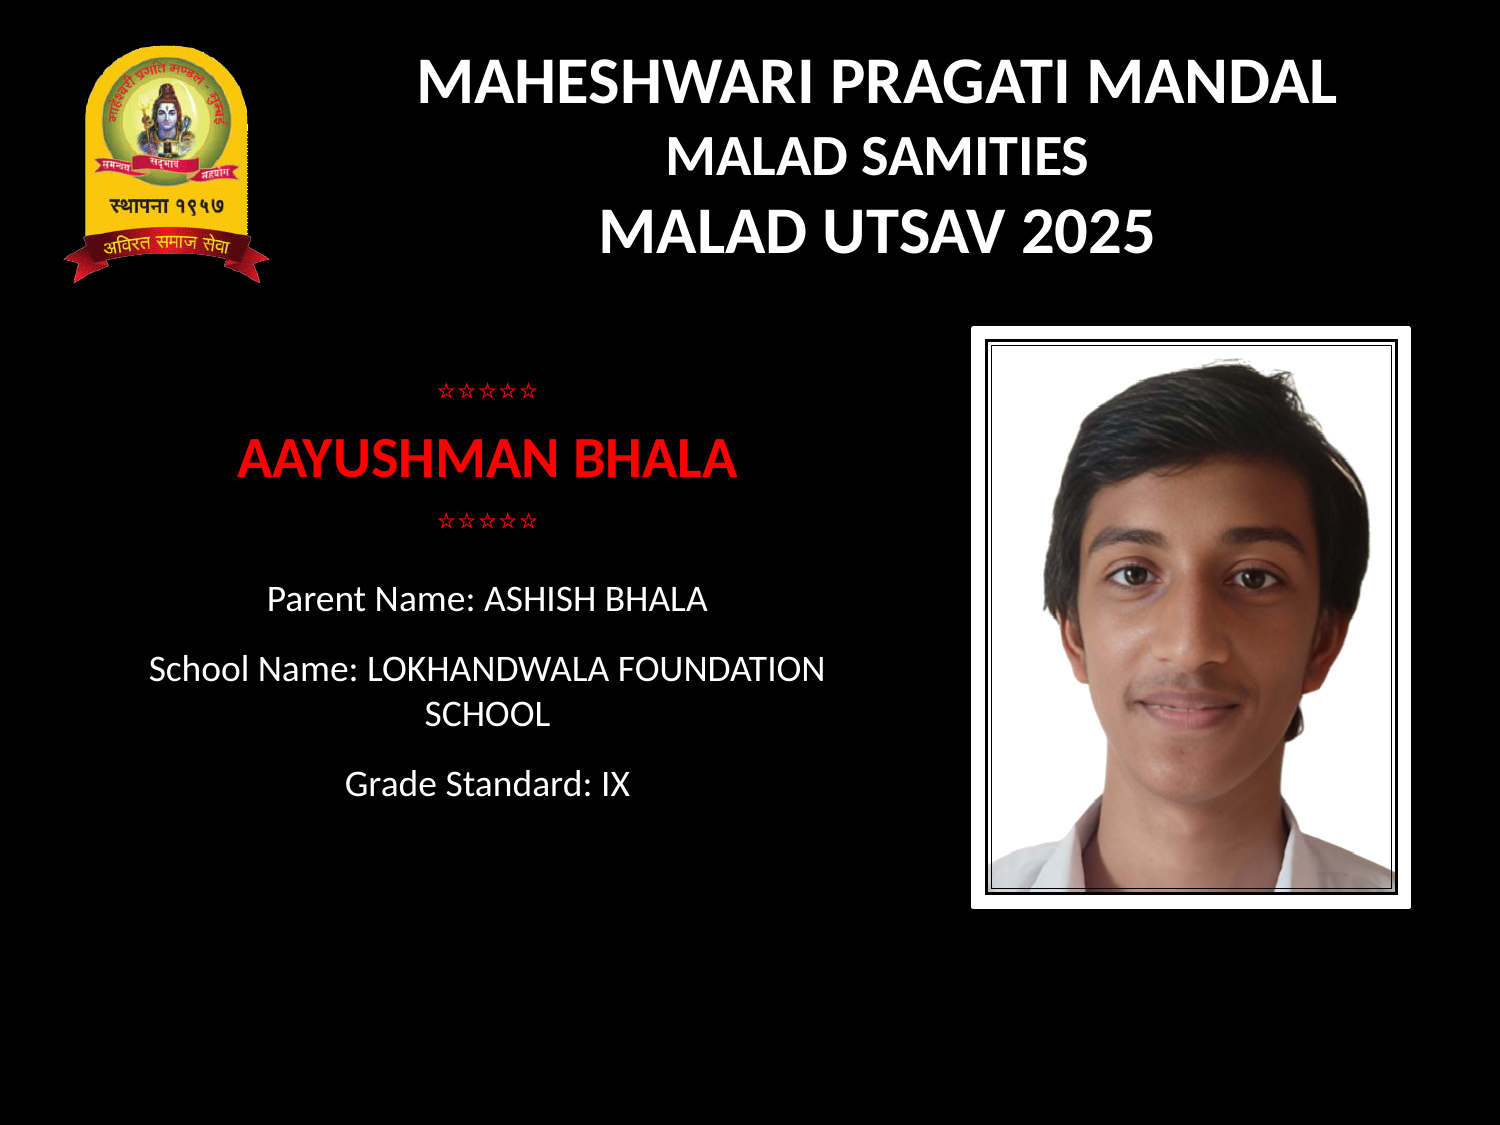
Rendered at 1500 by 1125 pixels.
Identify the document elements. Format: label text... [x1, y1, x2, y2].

text_box MAHESHWARI PRAGATI MANDAL MALAD SAMITIES MALAD UTSAV 2025 [401, 29, 1354, 275]
picture [29, 29, 297, 301]
text_box ⭐⭐⭐⭐⭐ AAYUSHMAN BHALA ⭐⭐⭐⭐⭐ Parent Name: ASHISH BHALA School Name: LOKHANDWALA FOUNDATION SCHOOL Grade Standard: IX [74, 364, 900, 812]
picture [974, 329, 1408, 907]
